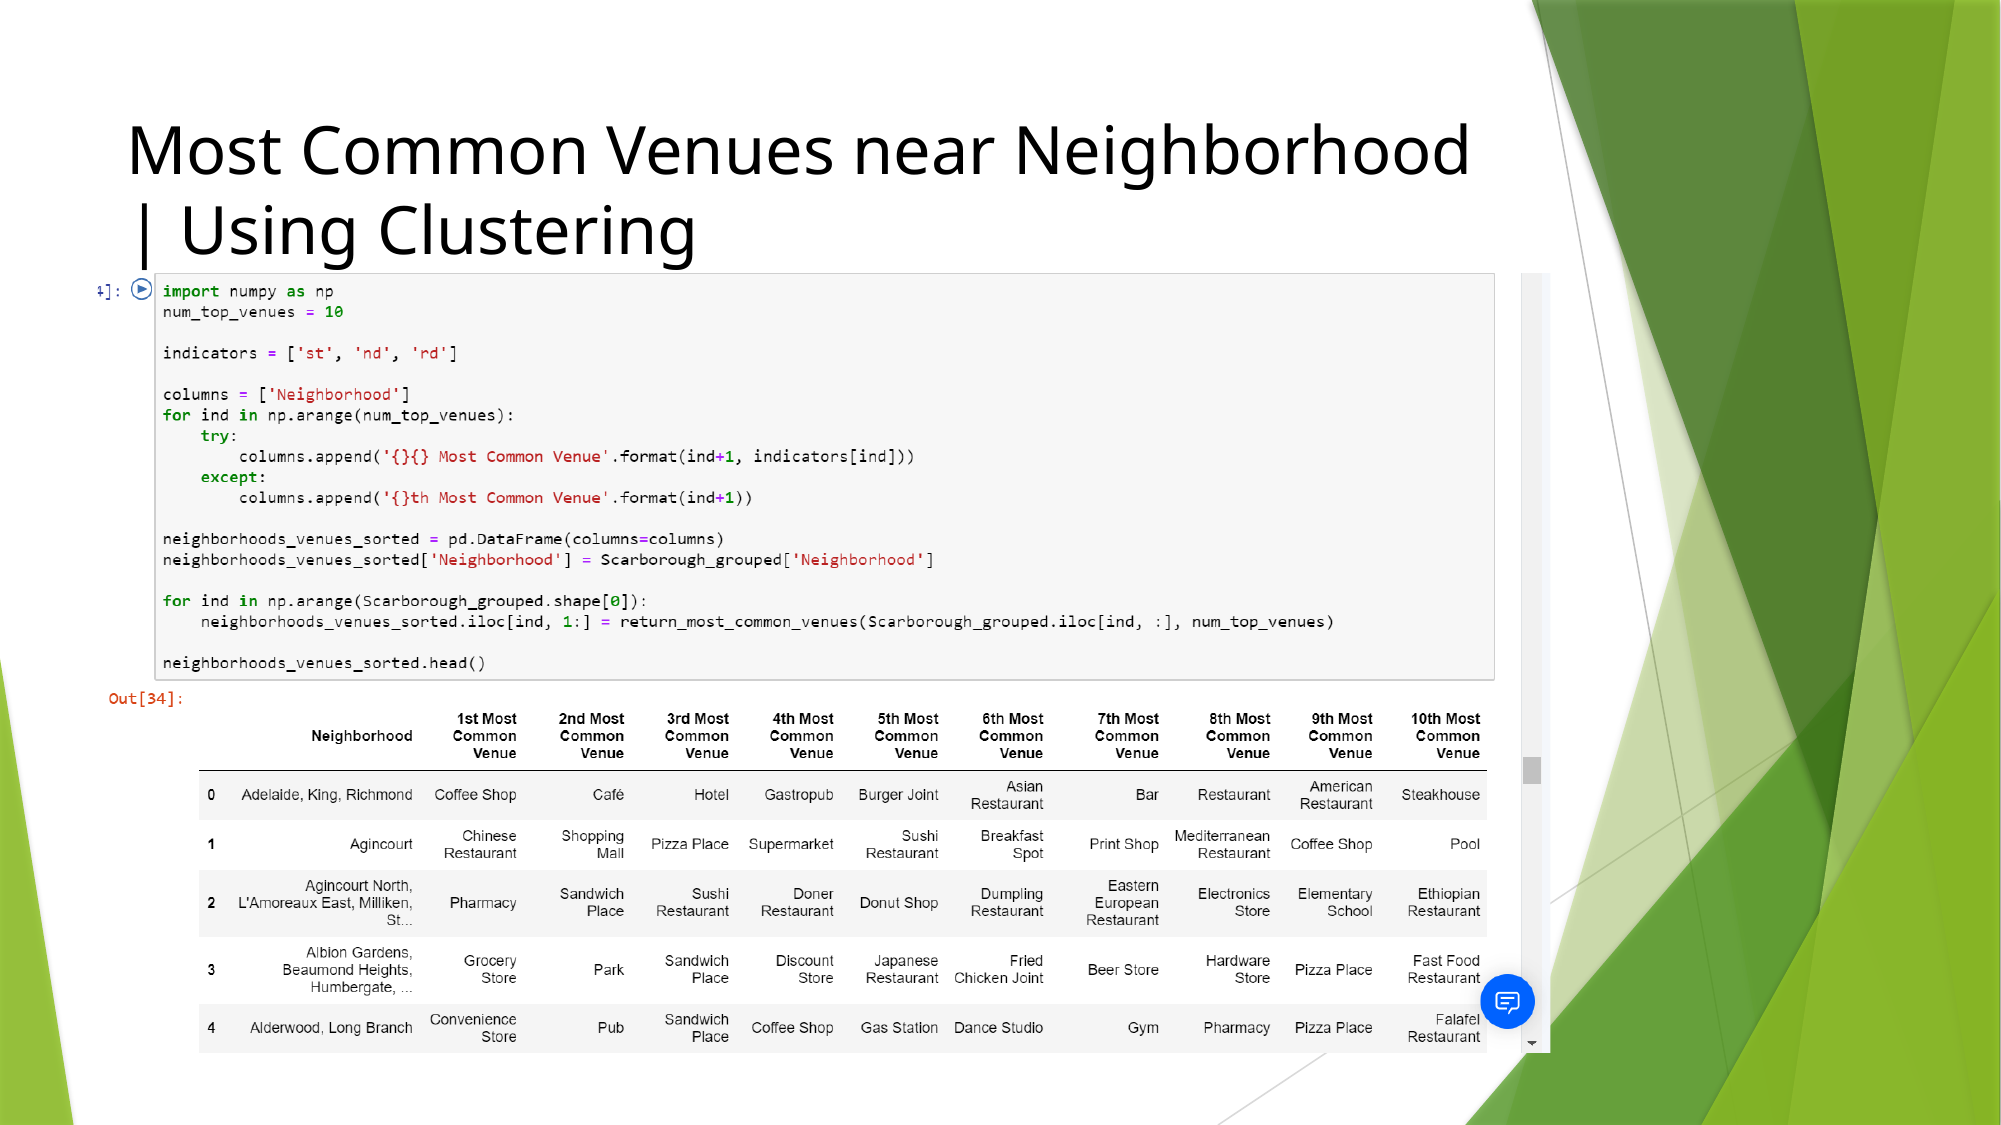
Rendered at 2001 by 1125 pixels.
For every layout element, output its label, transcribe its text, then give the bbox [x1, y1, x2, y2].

title Most Common Venues near Neighborhood | Using Clustering [111, 99, 1522, 272]
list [97, 273, 1551, 1053]
